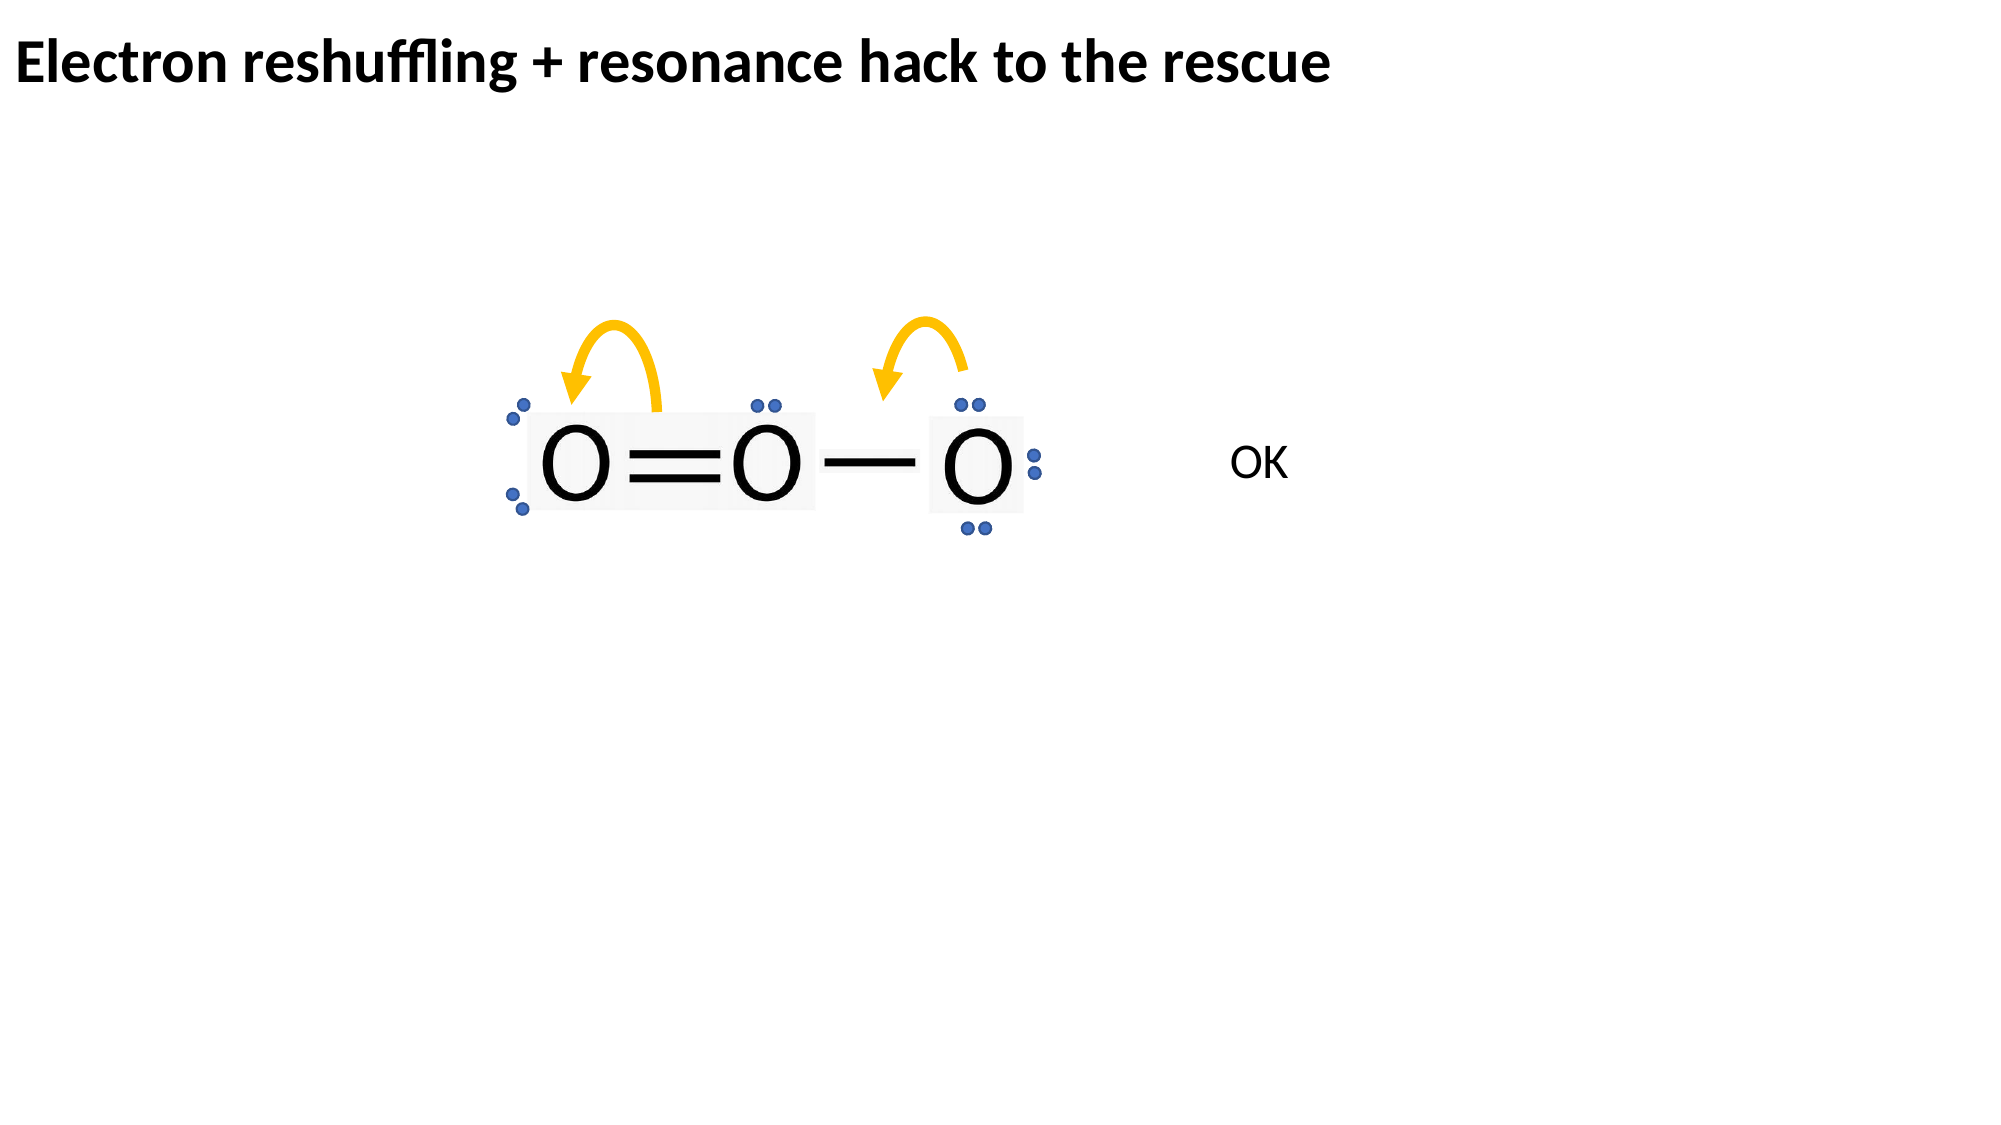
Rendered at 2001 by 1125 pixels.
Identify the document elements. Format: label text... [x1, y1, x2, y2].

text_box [571, 321, 969, 514]
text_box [754, 393, 778, 419]
title Electron reshuffling + resonance hack to the rescue [0, 0, 1720, 125]
text_box OK [1215, 421, 1453, 497]
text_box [928, 393, 1047, 540]
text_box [505, 400, 816, 515]
